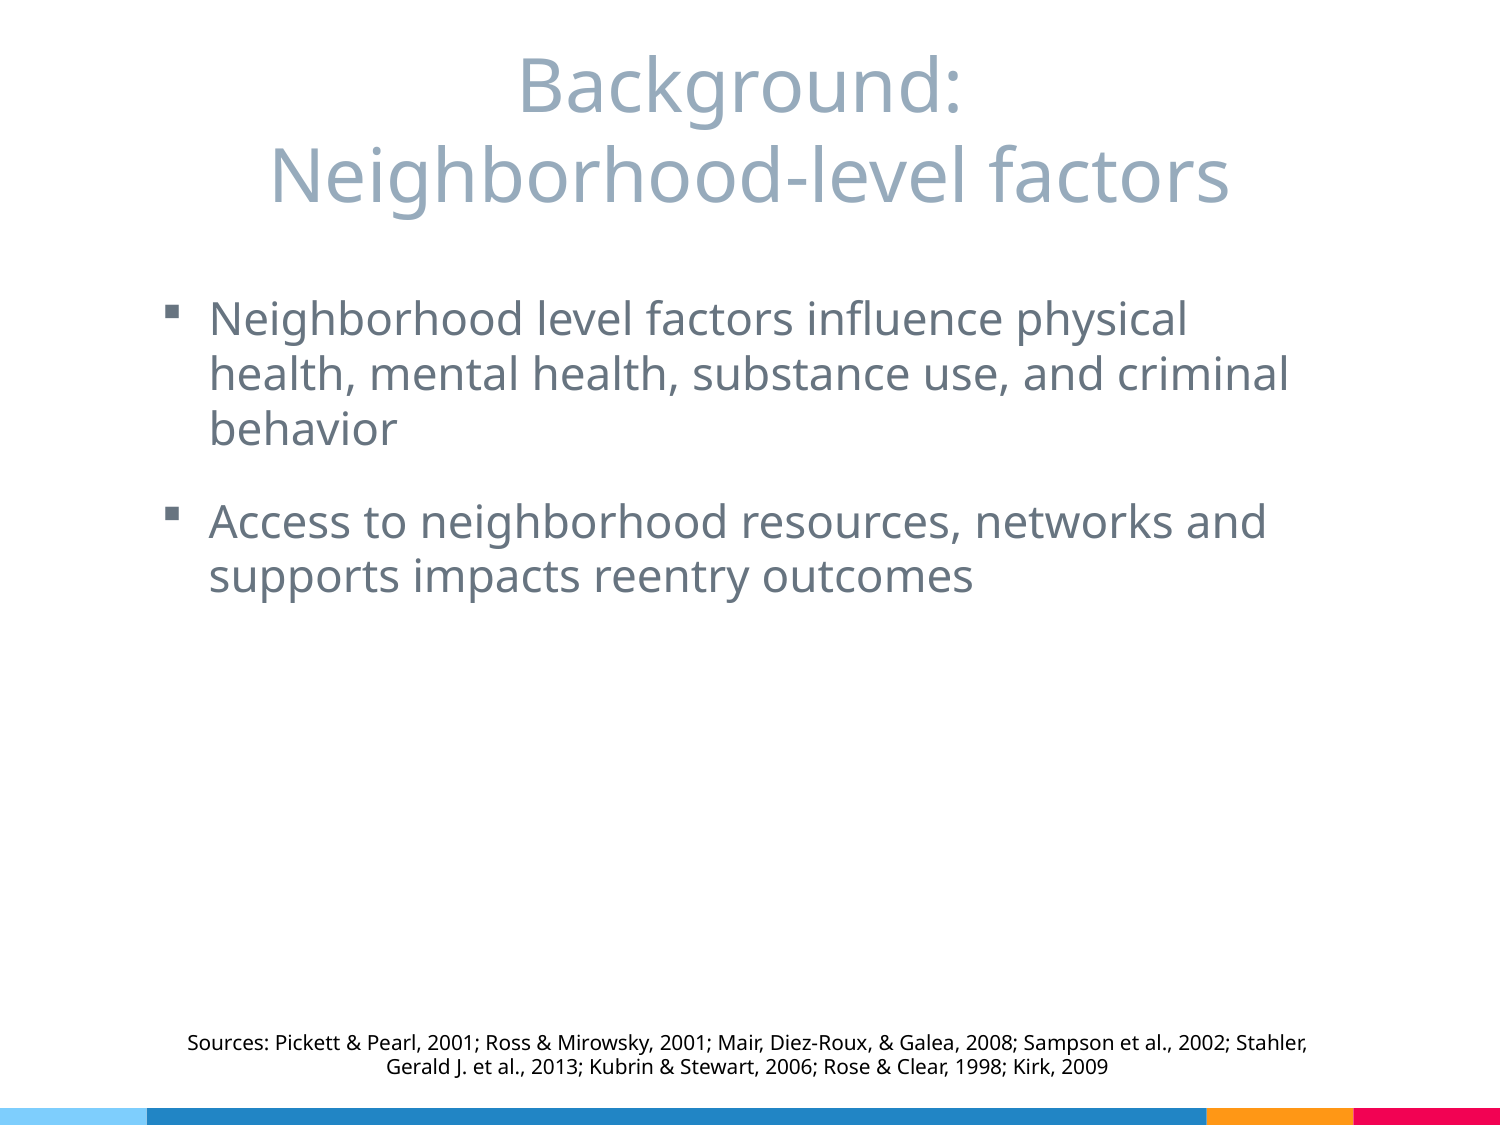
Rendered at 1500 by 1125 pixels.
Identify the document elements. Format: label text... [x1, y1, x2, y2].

list Neighborhood level factors influence physical health, mental health, substance use, and criminal behavior Access to neighborhood resources, networks and supports impacts reentry outcomes [146, 275, 1354, 1052]
text_box Sources: Pickett & Pearl, 2001; Ross & Mirowsky, 2001; Mair, Diez-Roux, & Galea, 2008; Sampson et al., 2002; Stahler, Gerald J. et al., 2013; Kubrin & Stewart, 2006; Rose & Clear, 1998; Kirk, 2009 [87, 1021, 1350, 1087]
title Background: Neighborhood-level factors [146, 45, 1354, 233]
